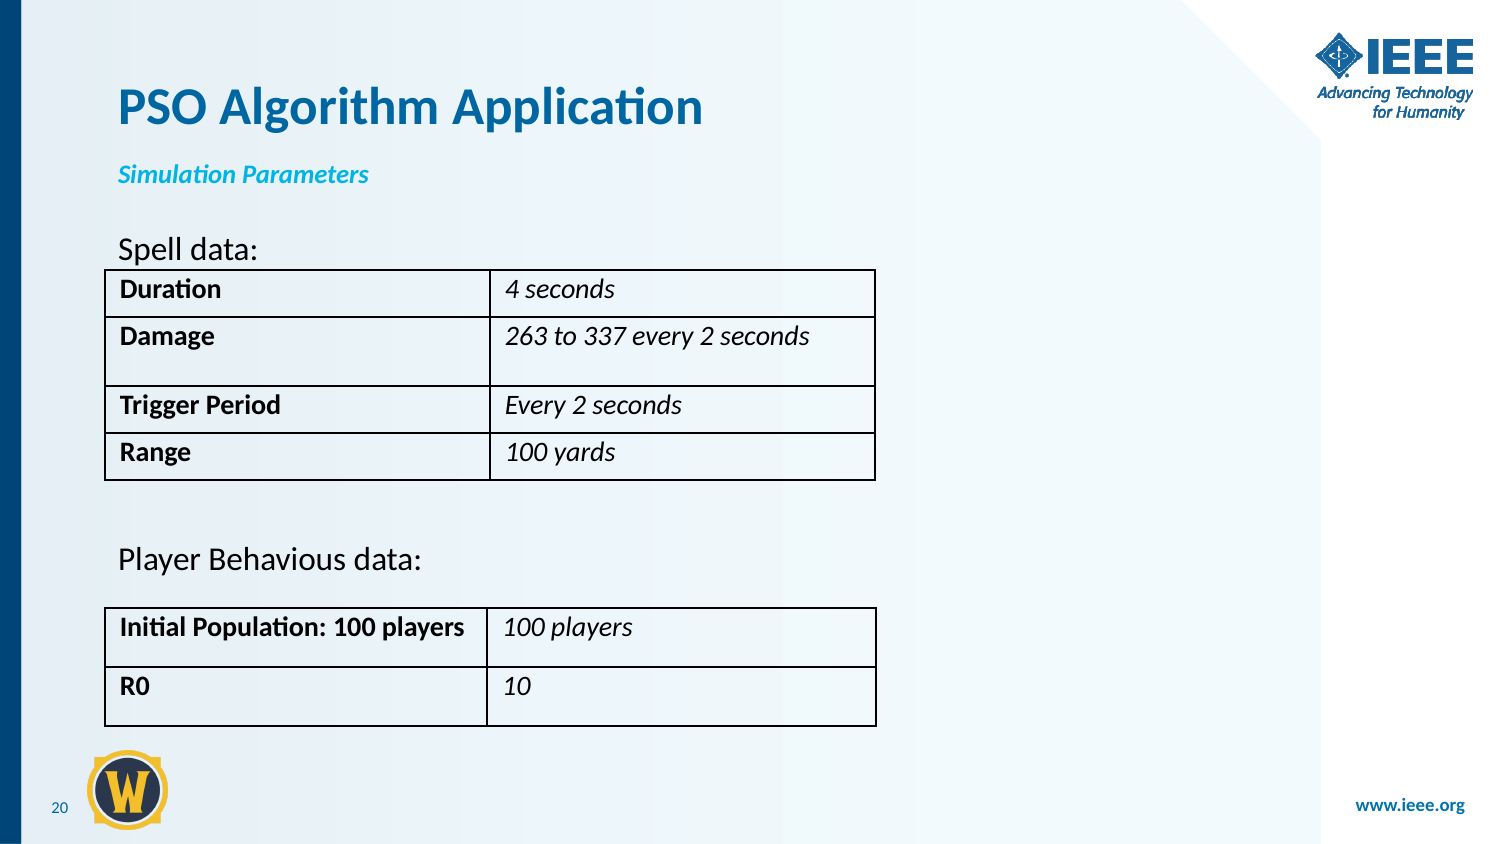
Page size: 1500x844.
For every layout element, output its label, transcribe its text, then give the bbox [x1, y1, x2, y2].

picture [87, 750, 168, 830]
picture [1315, 32, 1473, 120]
table_header Duration [106, 271, 489, 316]
table_cell Range [106, 434, 489, 479]
table_cell R0 [106, 668, 486, 725]
table_cell Every 2 seconds [491, 387, 874, 432]
list Spell data: Player Behavious data: [103, 224, 1283, 739]
table_header 4 seconds [491, 271, 874, 316]
table_cell Trigger Period [106, 387, 489, 432]
slide_number 20 [36, 784, 87, 830]
list Simulation Parameters [103, 153, 1294, 197]
title PSO Algorithm Application [103, 43, 1192, 144]
table_cell 10 [488, 668, 875, 725]
table_cell 263 to 337 every 2 seconds [491, 318, 874, 385]
table_header Initial Population: 100 players [106, 609, 486, 666]
table_cell 100 yards [491, 434, 874, 479]
table_cell Damage [106, 318, 489, 385]
table_header 100 players [488, 609, 875, 666]
